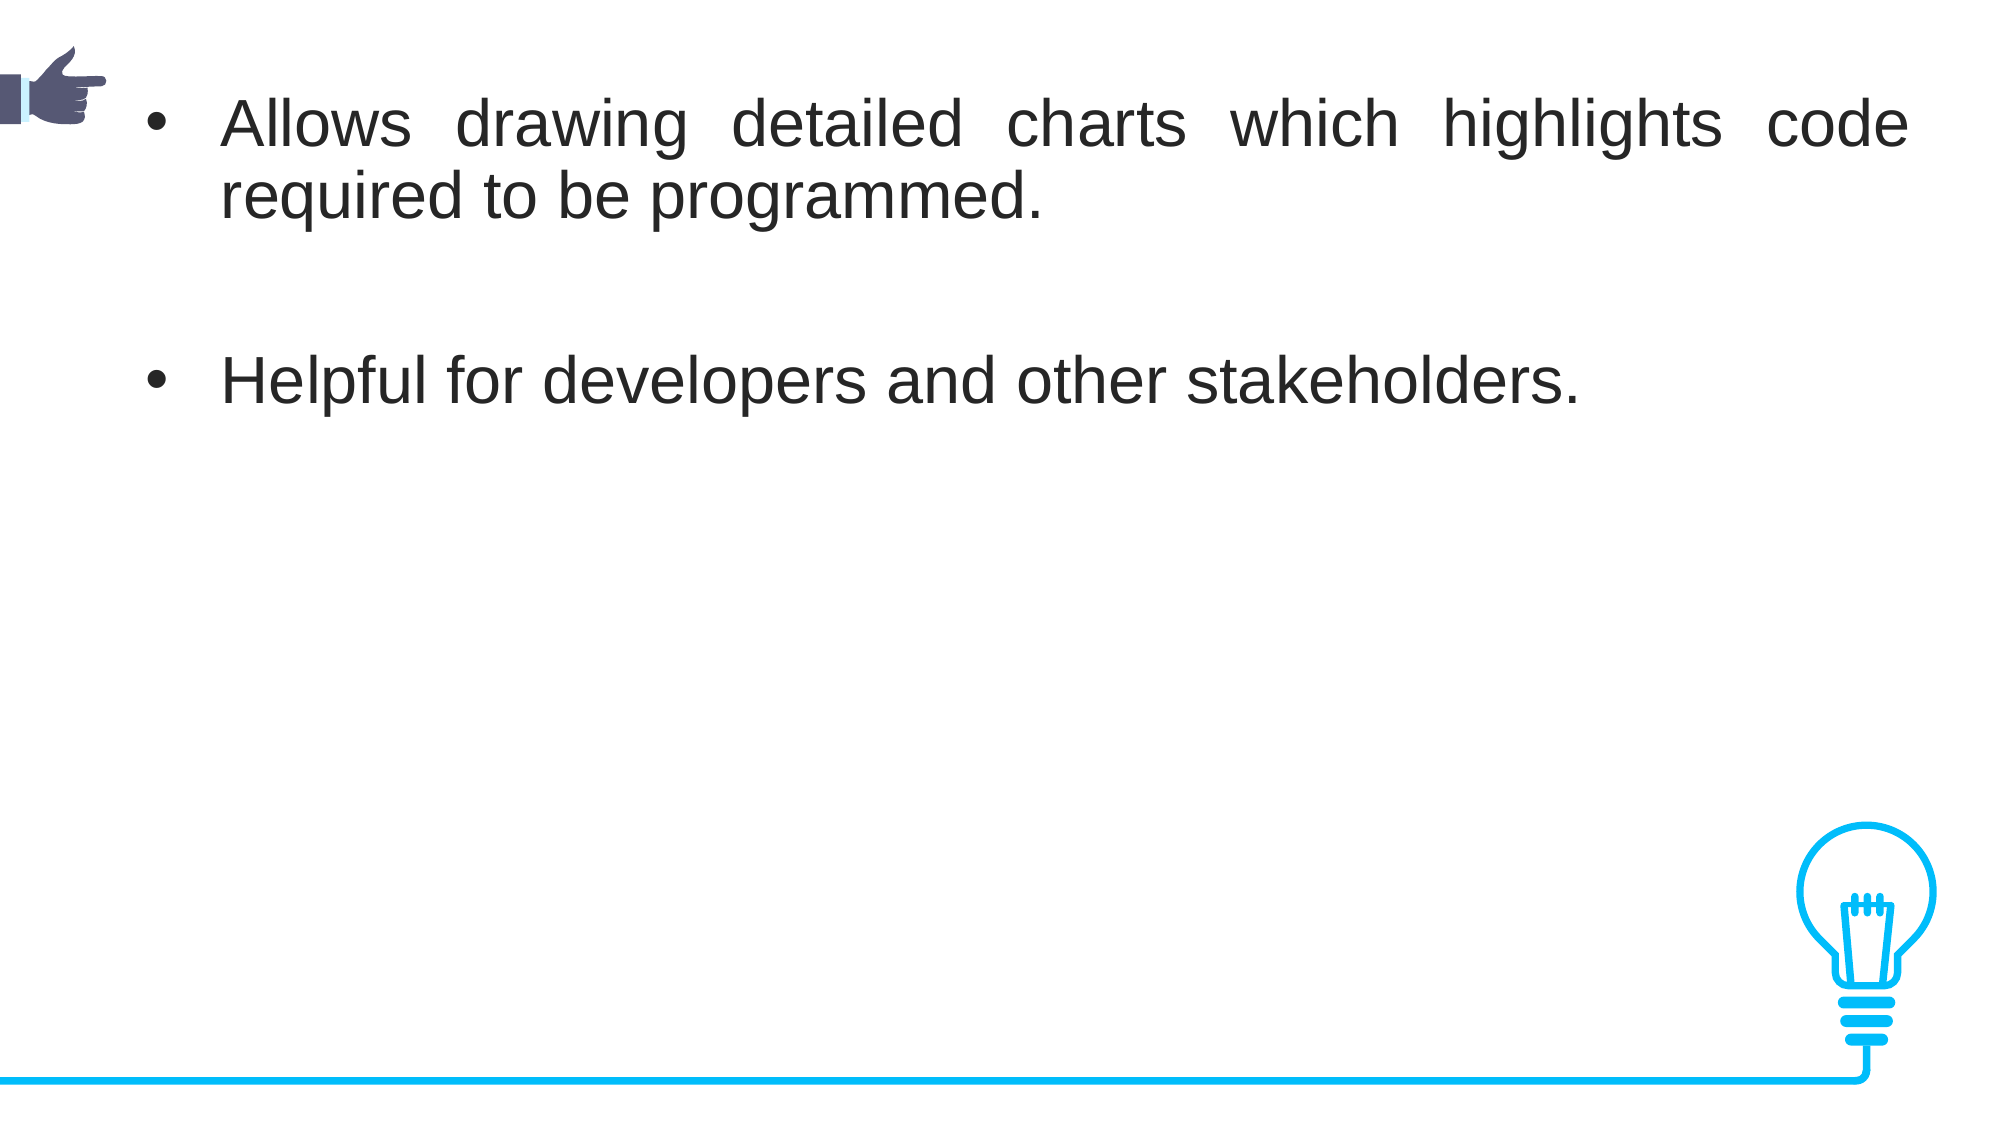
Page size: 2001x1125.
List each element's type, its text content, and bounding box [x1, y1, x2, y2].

list Allows drawing detailed charts which highlights code required to be programmed. Helpful for developers and other stakeholders. [130, 46, 1927, 461]
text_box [0, 46, 107, 125]
